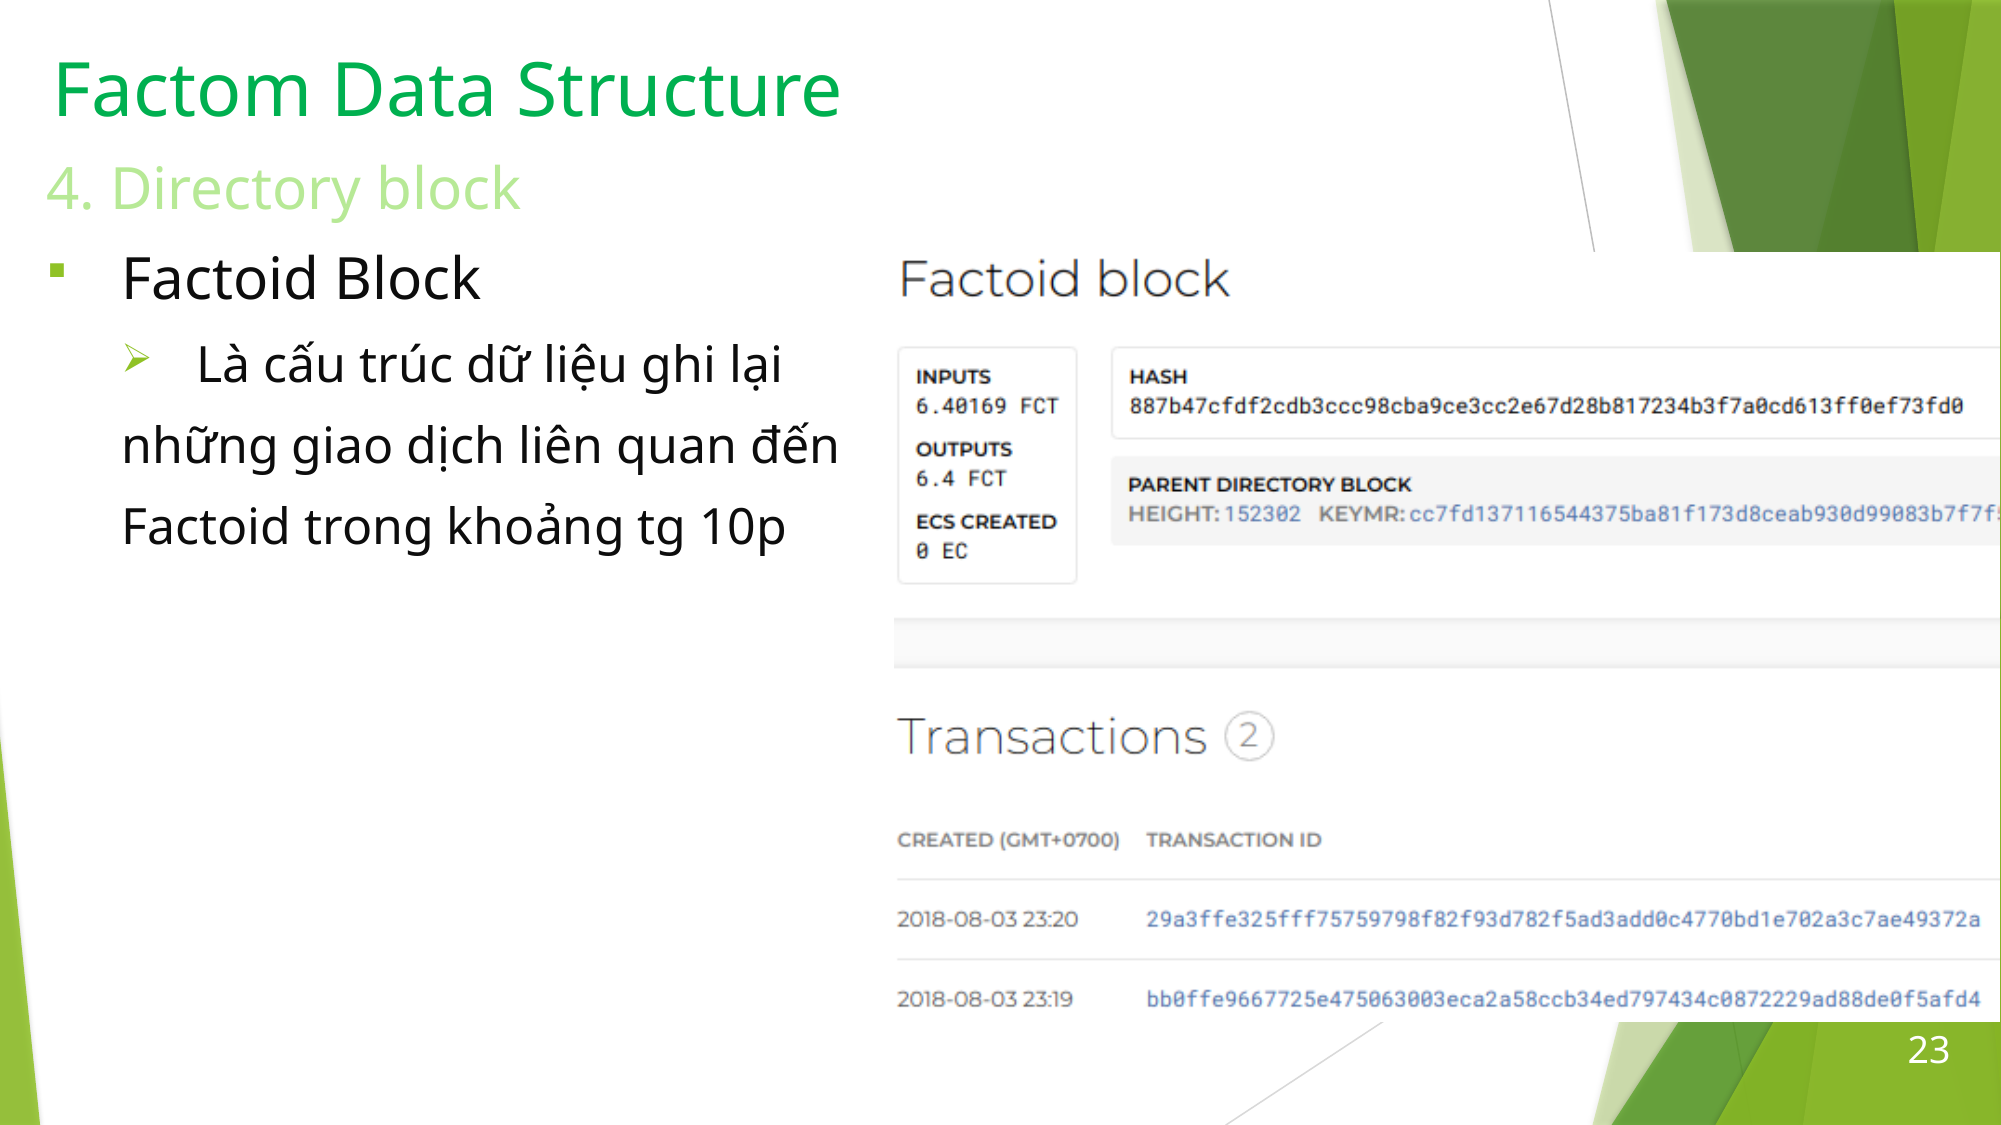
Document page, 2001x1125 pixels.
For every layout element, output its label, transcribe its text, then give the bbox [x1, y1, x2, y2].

title Factom Data Structure [37, 33, 1693, 143]
list 4. Directory block Factoid Block Là cấu trúc dữ liệu ghi lại những giao dịch liên quan đến Factoid trong khoảng tg 10p [31, 143, 2000, 1075]
slide_number 23 [1776, 1030, 1966, 1082]
picture [893, 251, 2000, 1022]
